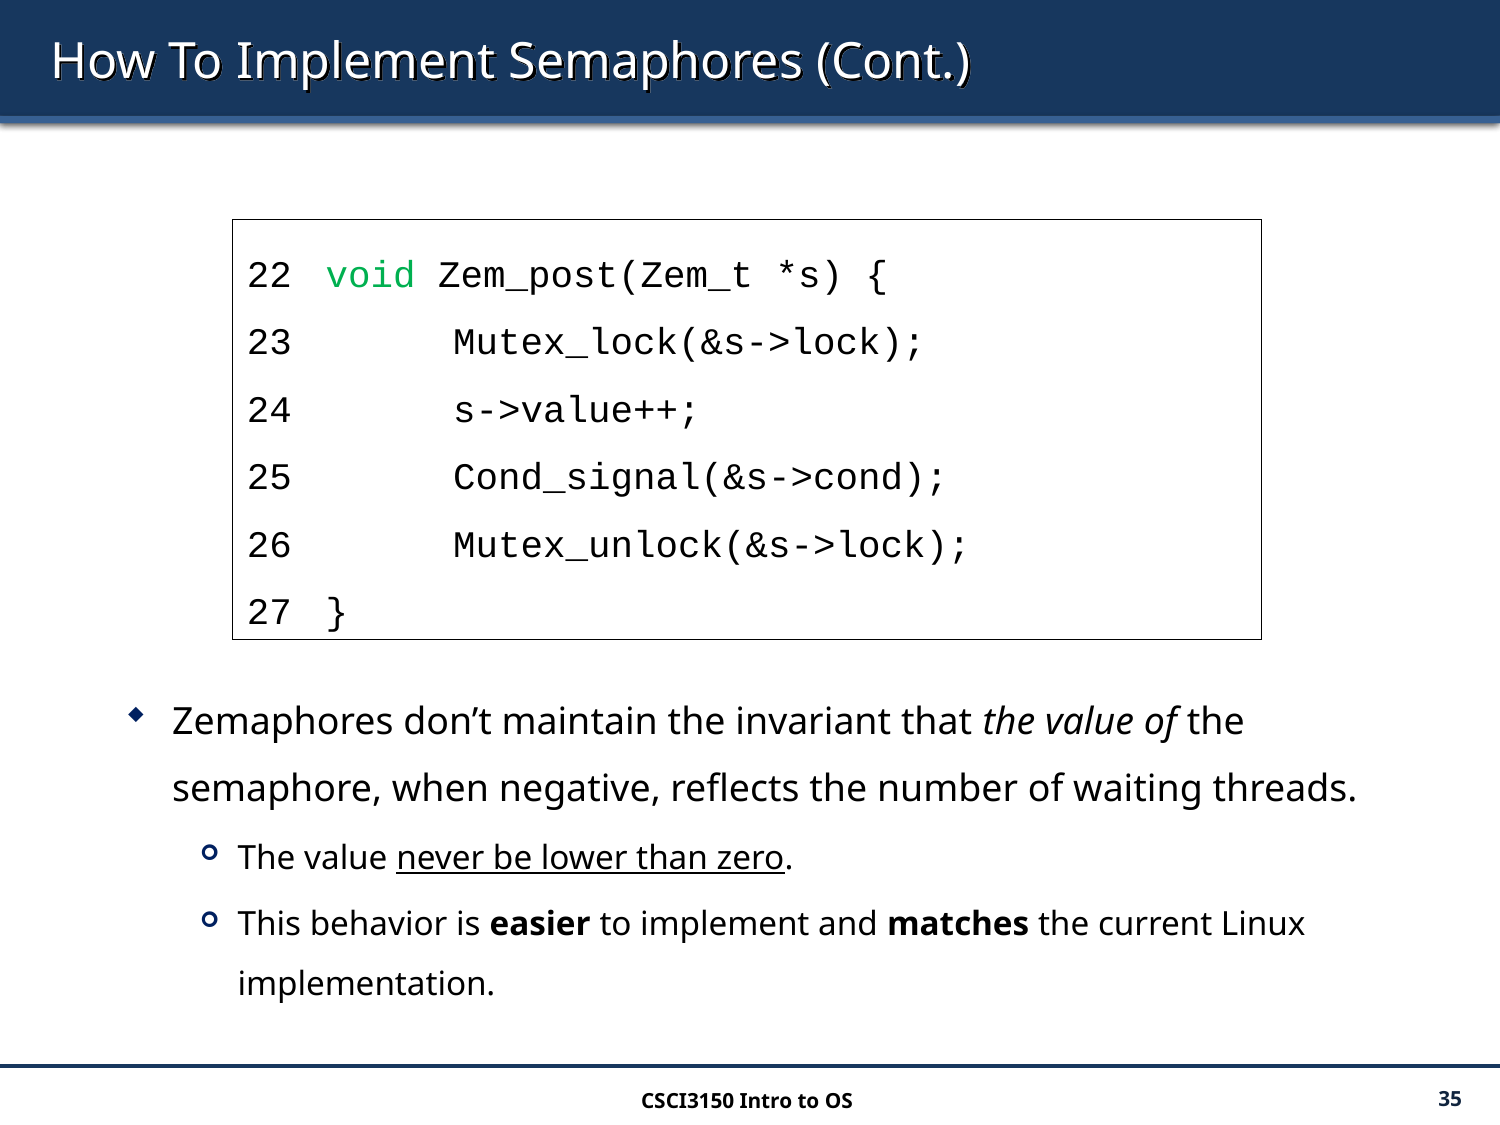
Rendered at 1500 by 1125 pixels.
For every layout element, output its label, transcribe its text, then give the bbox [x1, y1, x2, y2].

footer CSCI3150 Intro to OS [497, 1079, 997, 1117]
list Zemaphores don’t maintain the invariant that the value of the semaphore, when negative, reflects the number of waiting threads. The value never be lower than zero. This behavior is easier to implement and matches the current Linux implementation. [34, 144, 1477, 1048]
slide_number 35 [1306, 1081, 1483, 1118]
title How To Implement Semaphores (Cont.) [34, 10, 1477, 107]
text_box void Zem_post(Zem_t *s) { Mutex_lock(&s->lock); s->value++; Cond_signal(&s->cond); Mutex_unlock(&s->lock); } [232, 219, 1262, 640]
